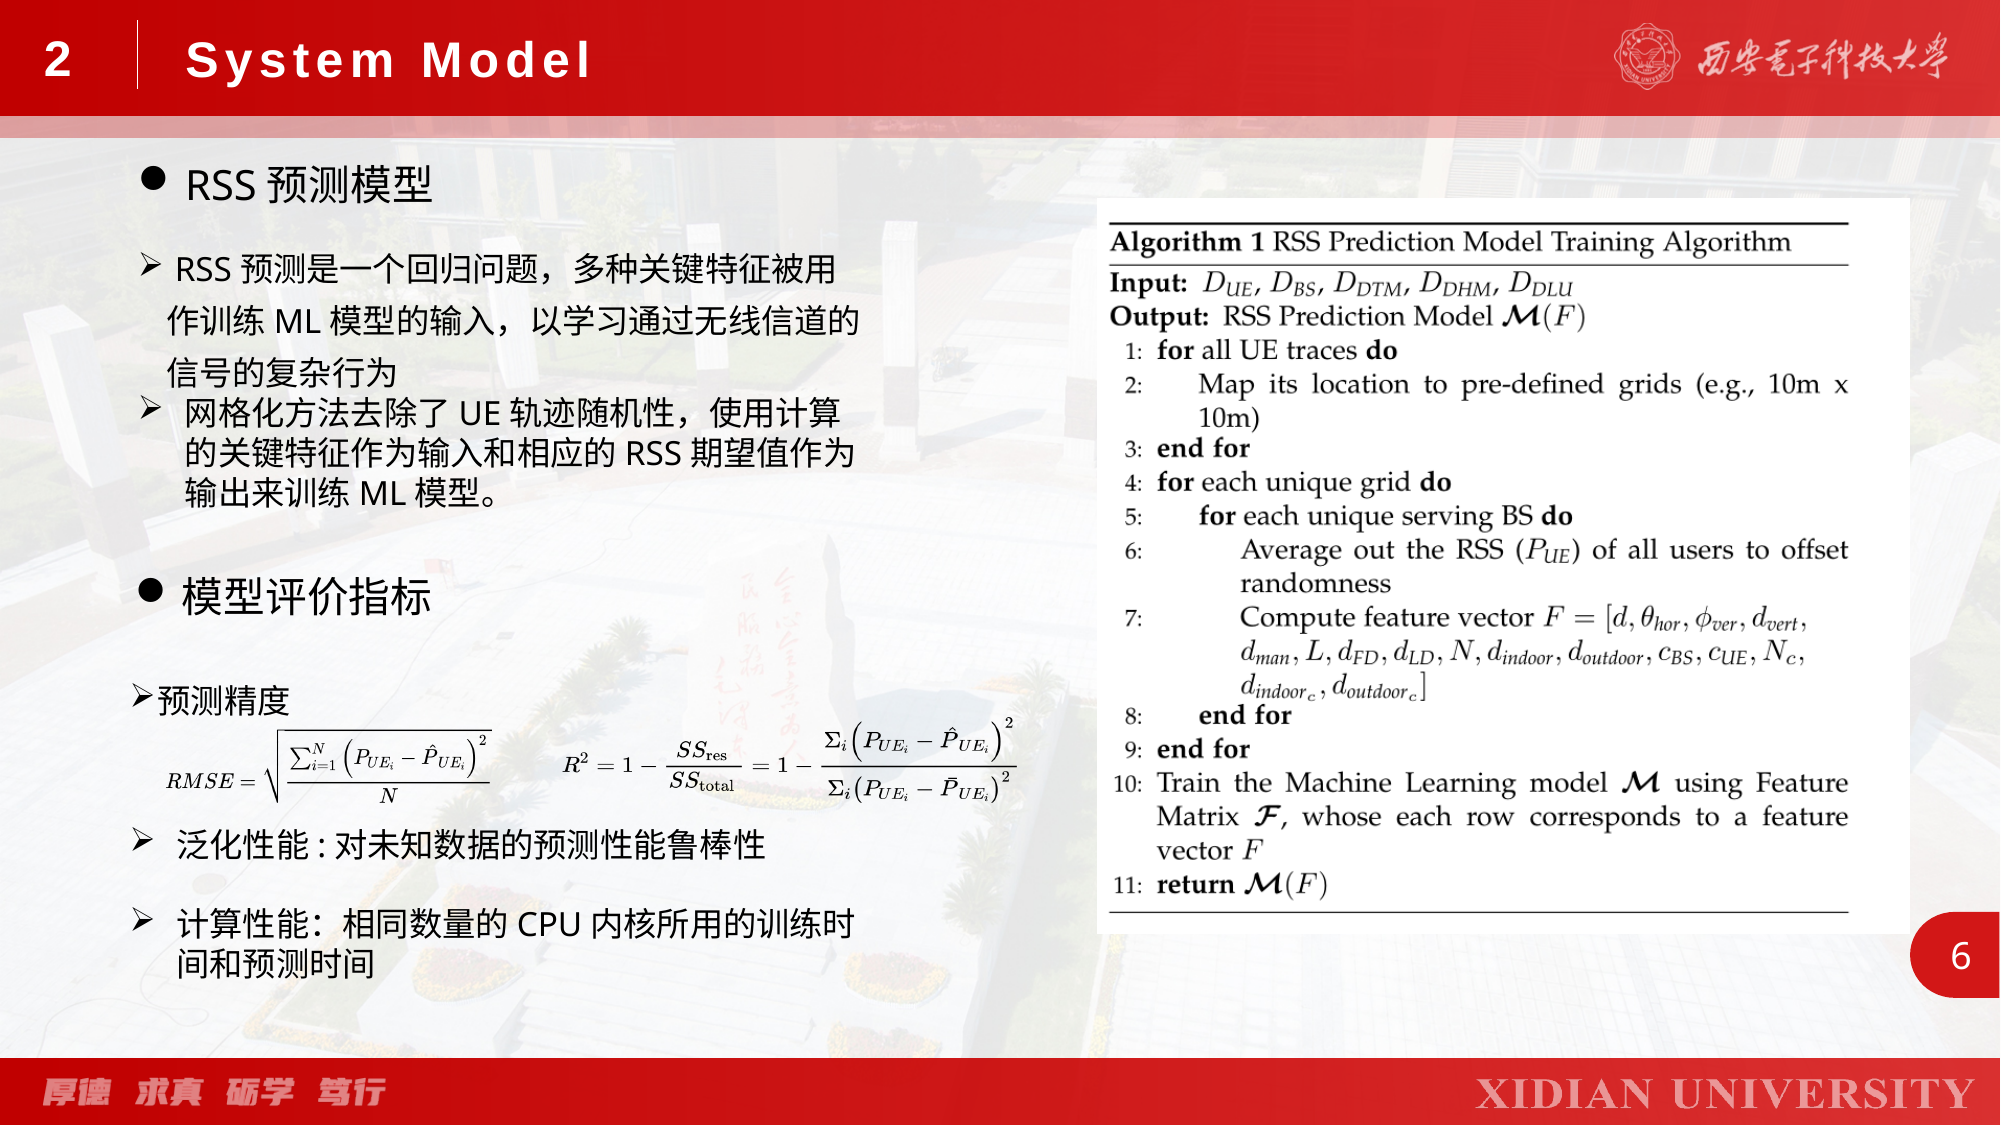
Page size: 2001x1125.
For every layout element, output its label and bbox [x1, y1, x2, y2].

text_box [21, 22, 1975, 1125]
picture [1097, 198, 1910, 934]
picture [560, 717, 1021, 803]
text_box [0, 0, 2000, 1125]
picture [165, 728, 492, 803]
